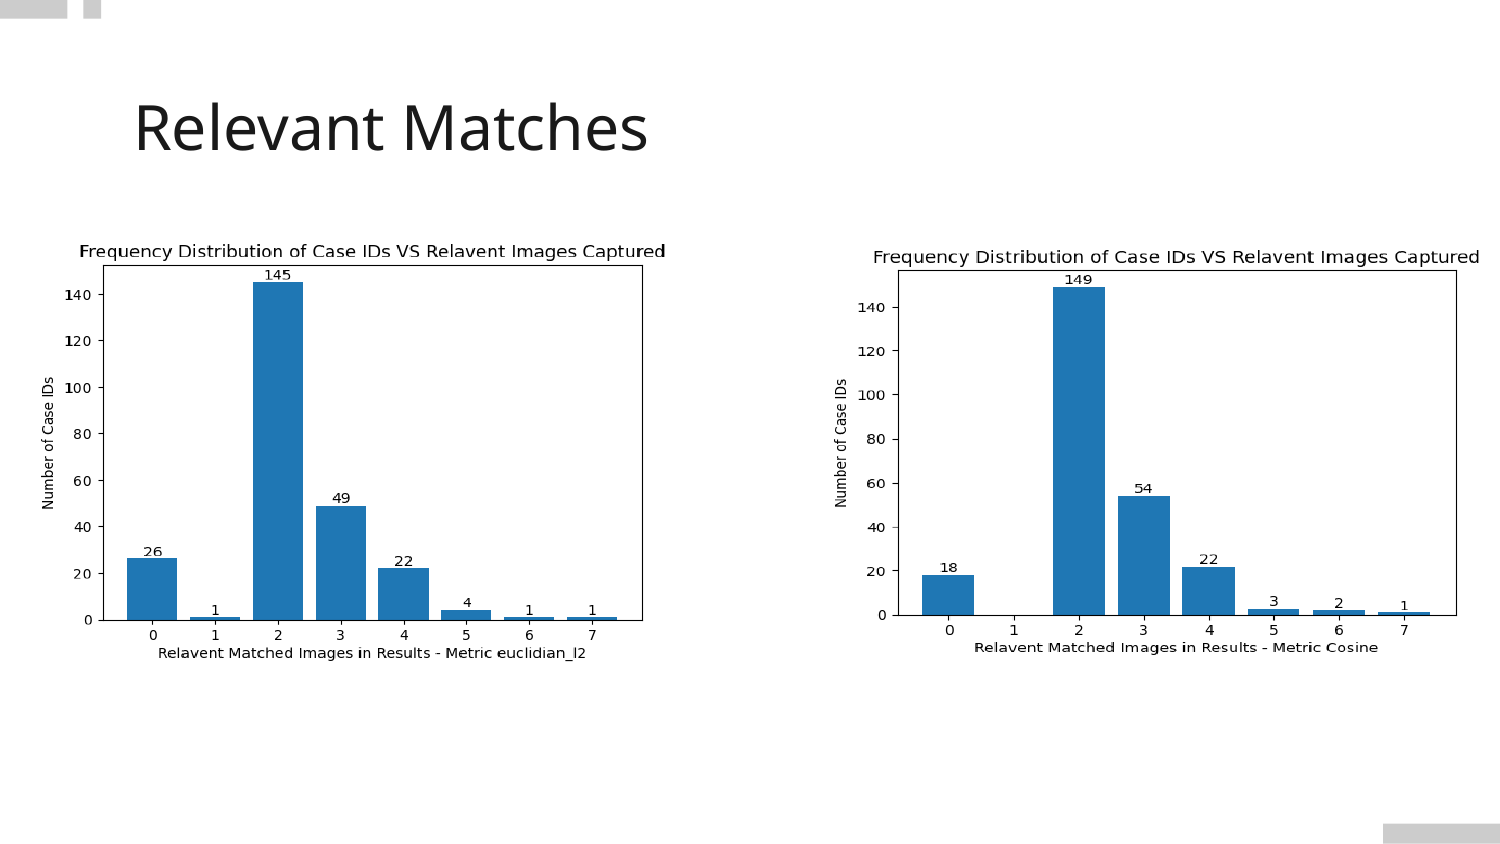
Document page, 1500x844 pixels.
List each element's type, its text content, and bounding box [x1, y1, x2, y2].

picture [32, 234, 676, 670]
picture [824, 240, 1491, 664]
title Relevant Matches [118, 72, 1382, 167]
